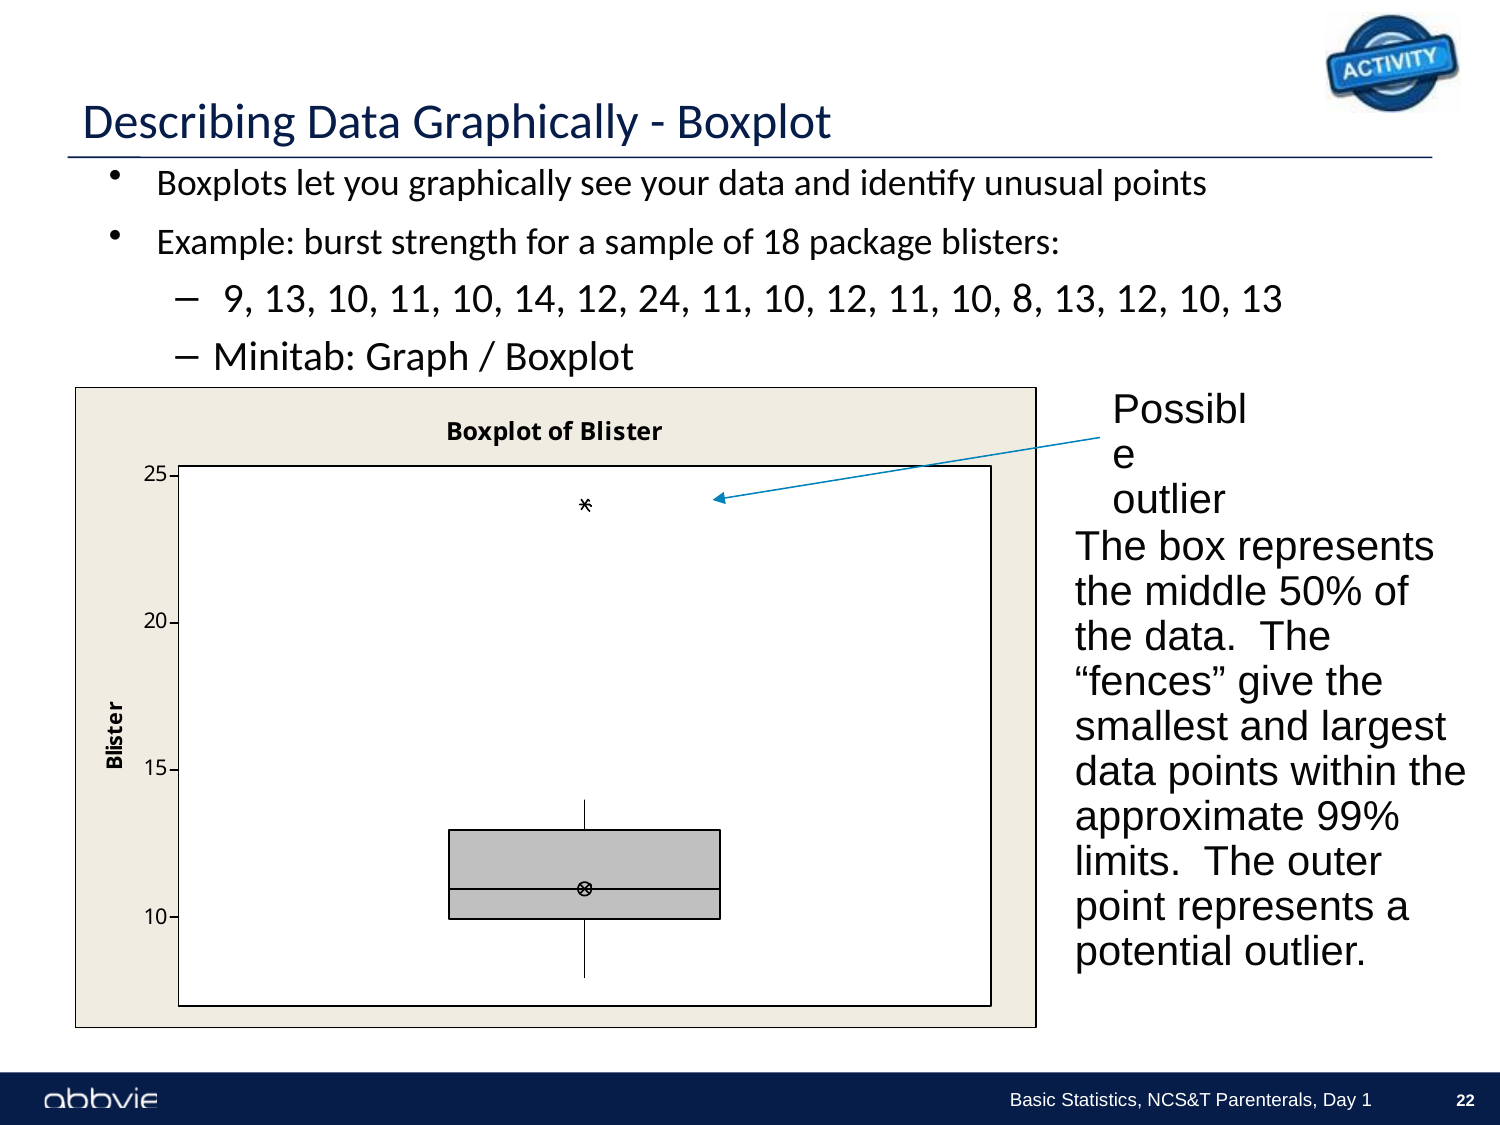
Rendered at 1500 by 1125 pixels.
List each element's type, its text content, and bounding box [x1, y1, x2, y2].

picture [1324, 12, 1462, 113]
text_box The box represents the middle 50% of the data. The “fences” give the smallest and largest data points within the approximate 99% limits. The outer point represents a potential outlier. [1074, 524, 1475, 976]
footer Basic Statistics, NCS&T Parenterals, Day 1 [487, 1083, 1387, 1114]
text_box Possible outlier [1112, 387, 1271, 523]
list Boxplots let you graphically see your data and identify unusual points Example: burst strength for a sample of 18 package blisters: 9, 13, 10, 11, 10, 14, 12, 24, 11, 10, 12, 11, 10, 8, 13, 12, 10, 13 Minitab: Graph / Boxplot [75, 149, 1450, 375]
picture [74, 387, 1038, 1030]
title Describing Data Graphically - Boxplot [67, 37, 1433, 158]
slide_number 22 [1391, 1087, 1475, 1112]
